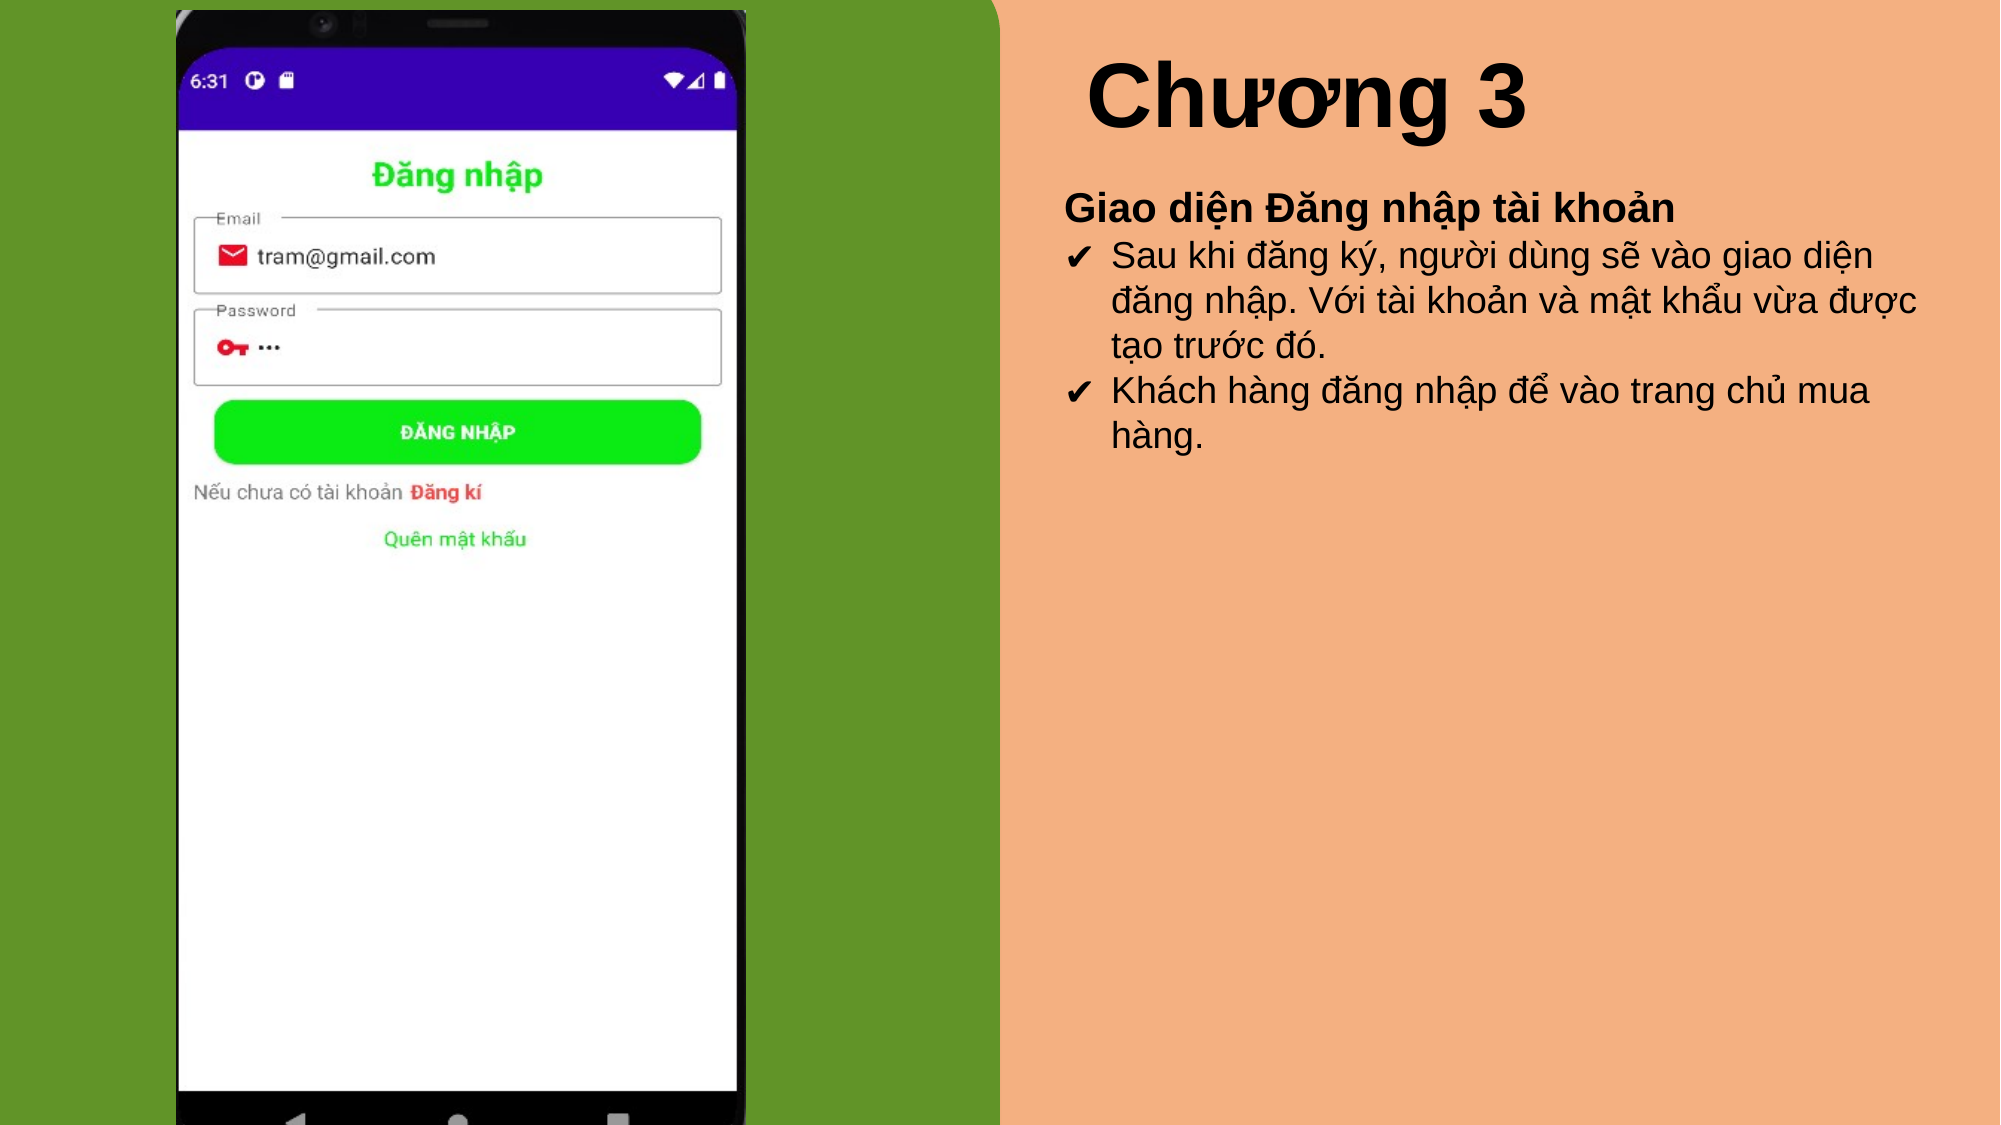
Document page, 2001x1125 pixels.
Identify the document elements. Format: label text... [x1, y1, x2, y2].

text_box Giao diện Đăng nhập tài khoản Sau khi đăng ký, người dùng sẽ vào giao diện đăng nhập. Với tài khoản và mật khẩu vừa được tạo trước đó. Khách hàng đăng nhập để vào trang chủ mua hàng. [1049, 173, 1941, 464]
text_box [0, 0, 1000, 1125]
picture [175, 9, 746, 1125]
text_box Chương 3 [999, 28, 1616, 153]
